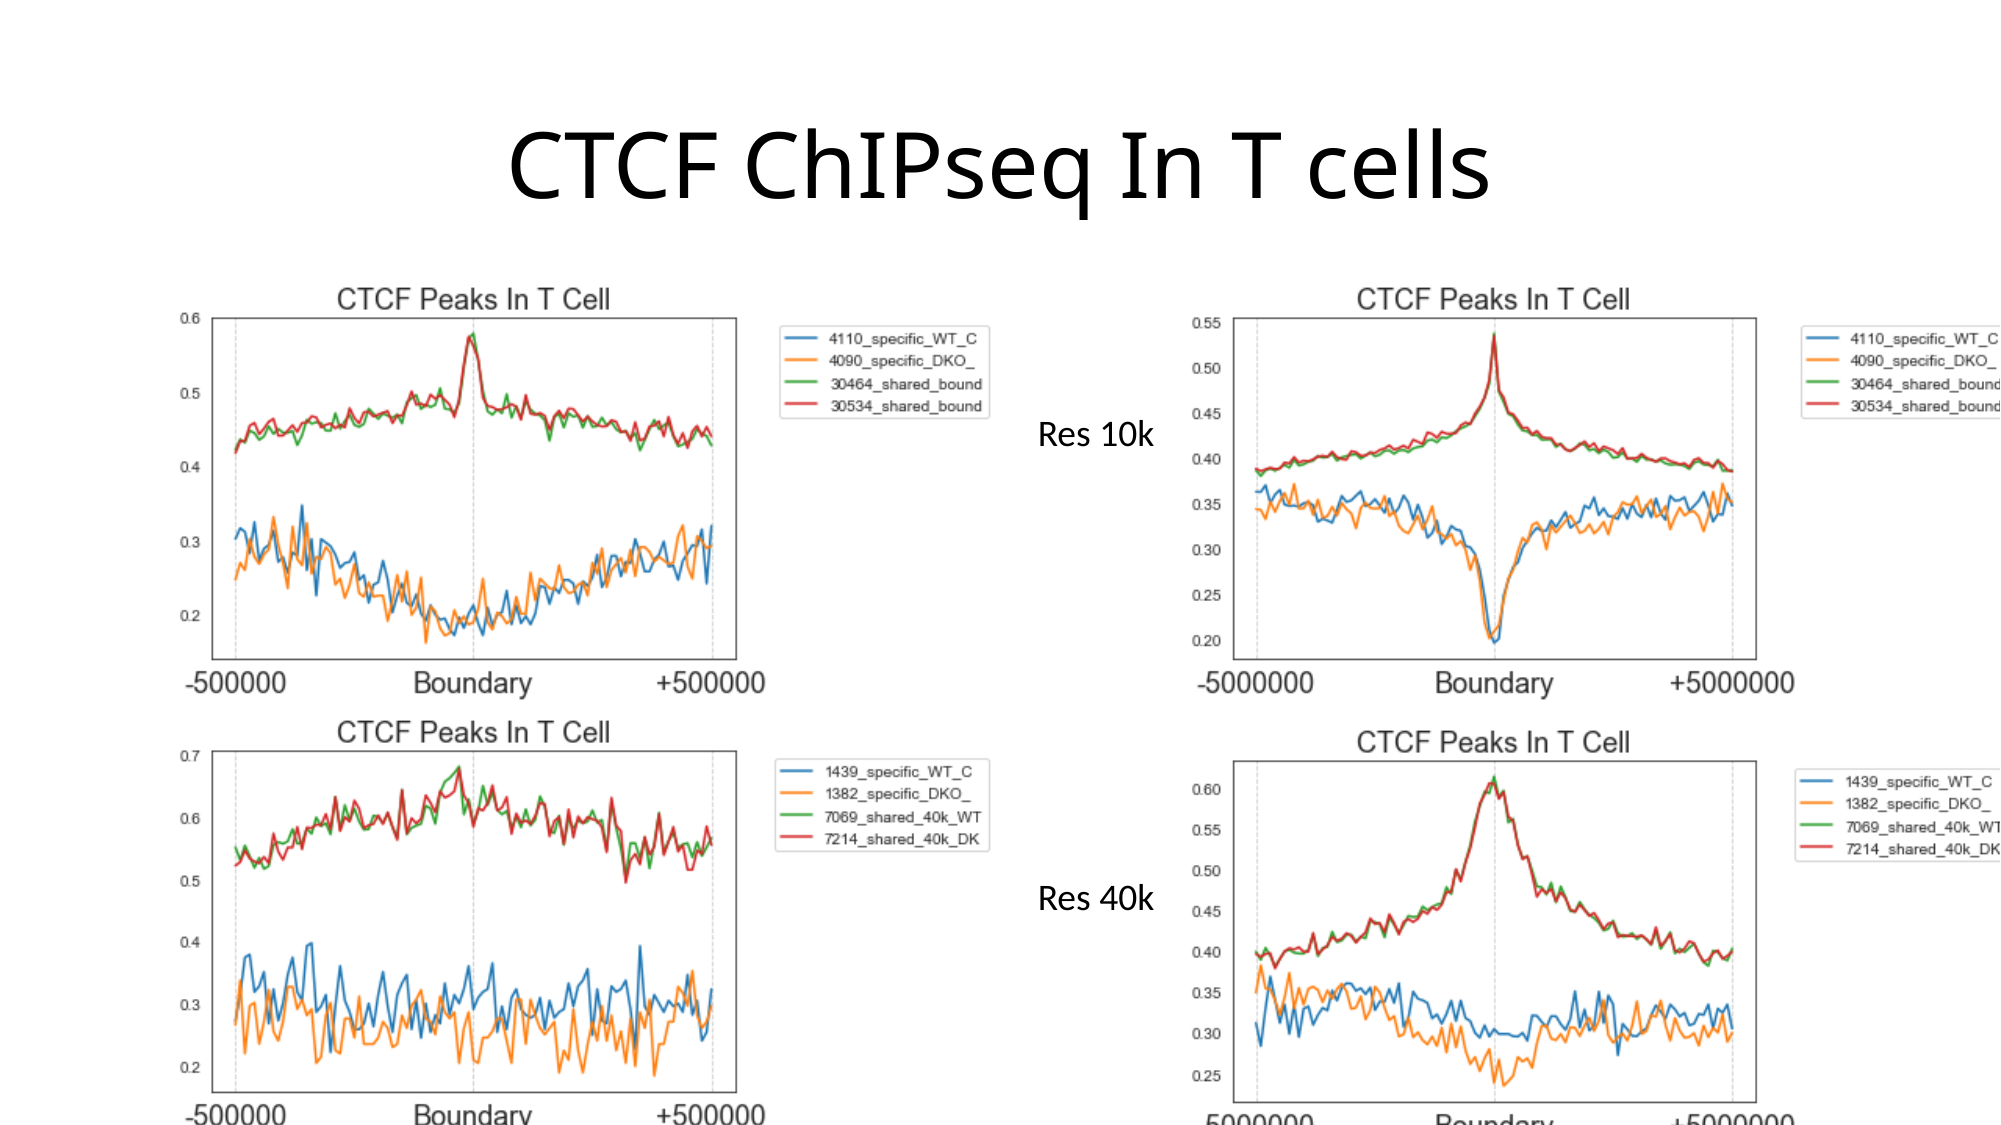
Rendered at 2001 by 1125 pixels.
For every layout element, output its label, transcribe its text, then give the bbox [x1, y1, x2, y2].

picture [1180, 277, 2000, 709]
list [168, 277, 1000, 709]
text_box Res 40k [1023, 865, 1180, 926]
text_box Res 10k [1023, 402, 1180, 462]
picture [168, 710, 1000, 1125]
title CTCF ChIPseq In T cells [137, 59, 1863, 278]
picture [1180, 720, 2000, 1125]
